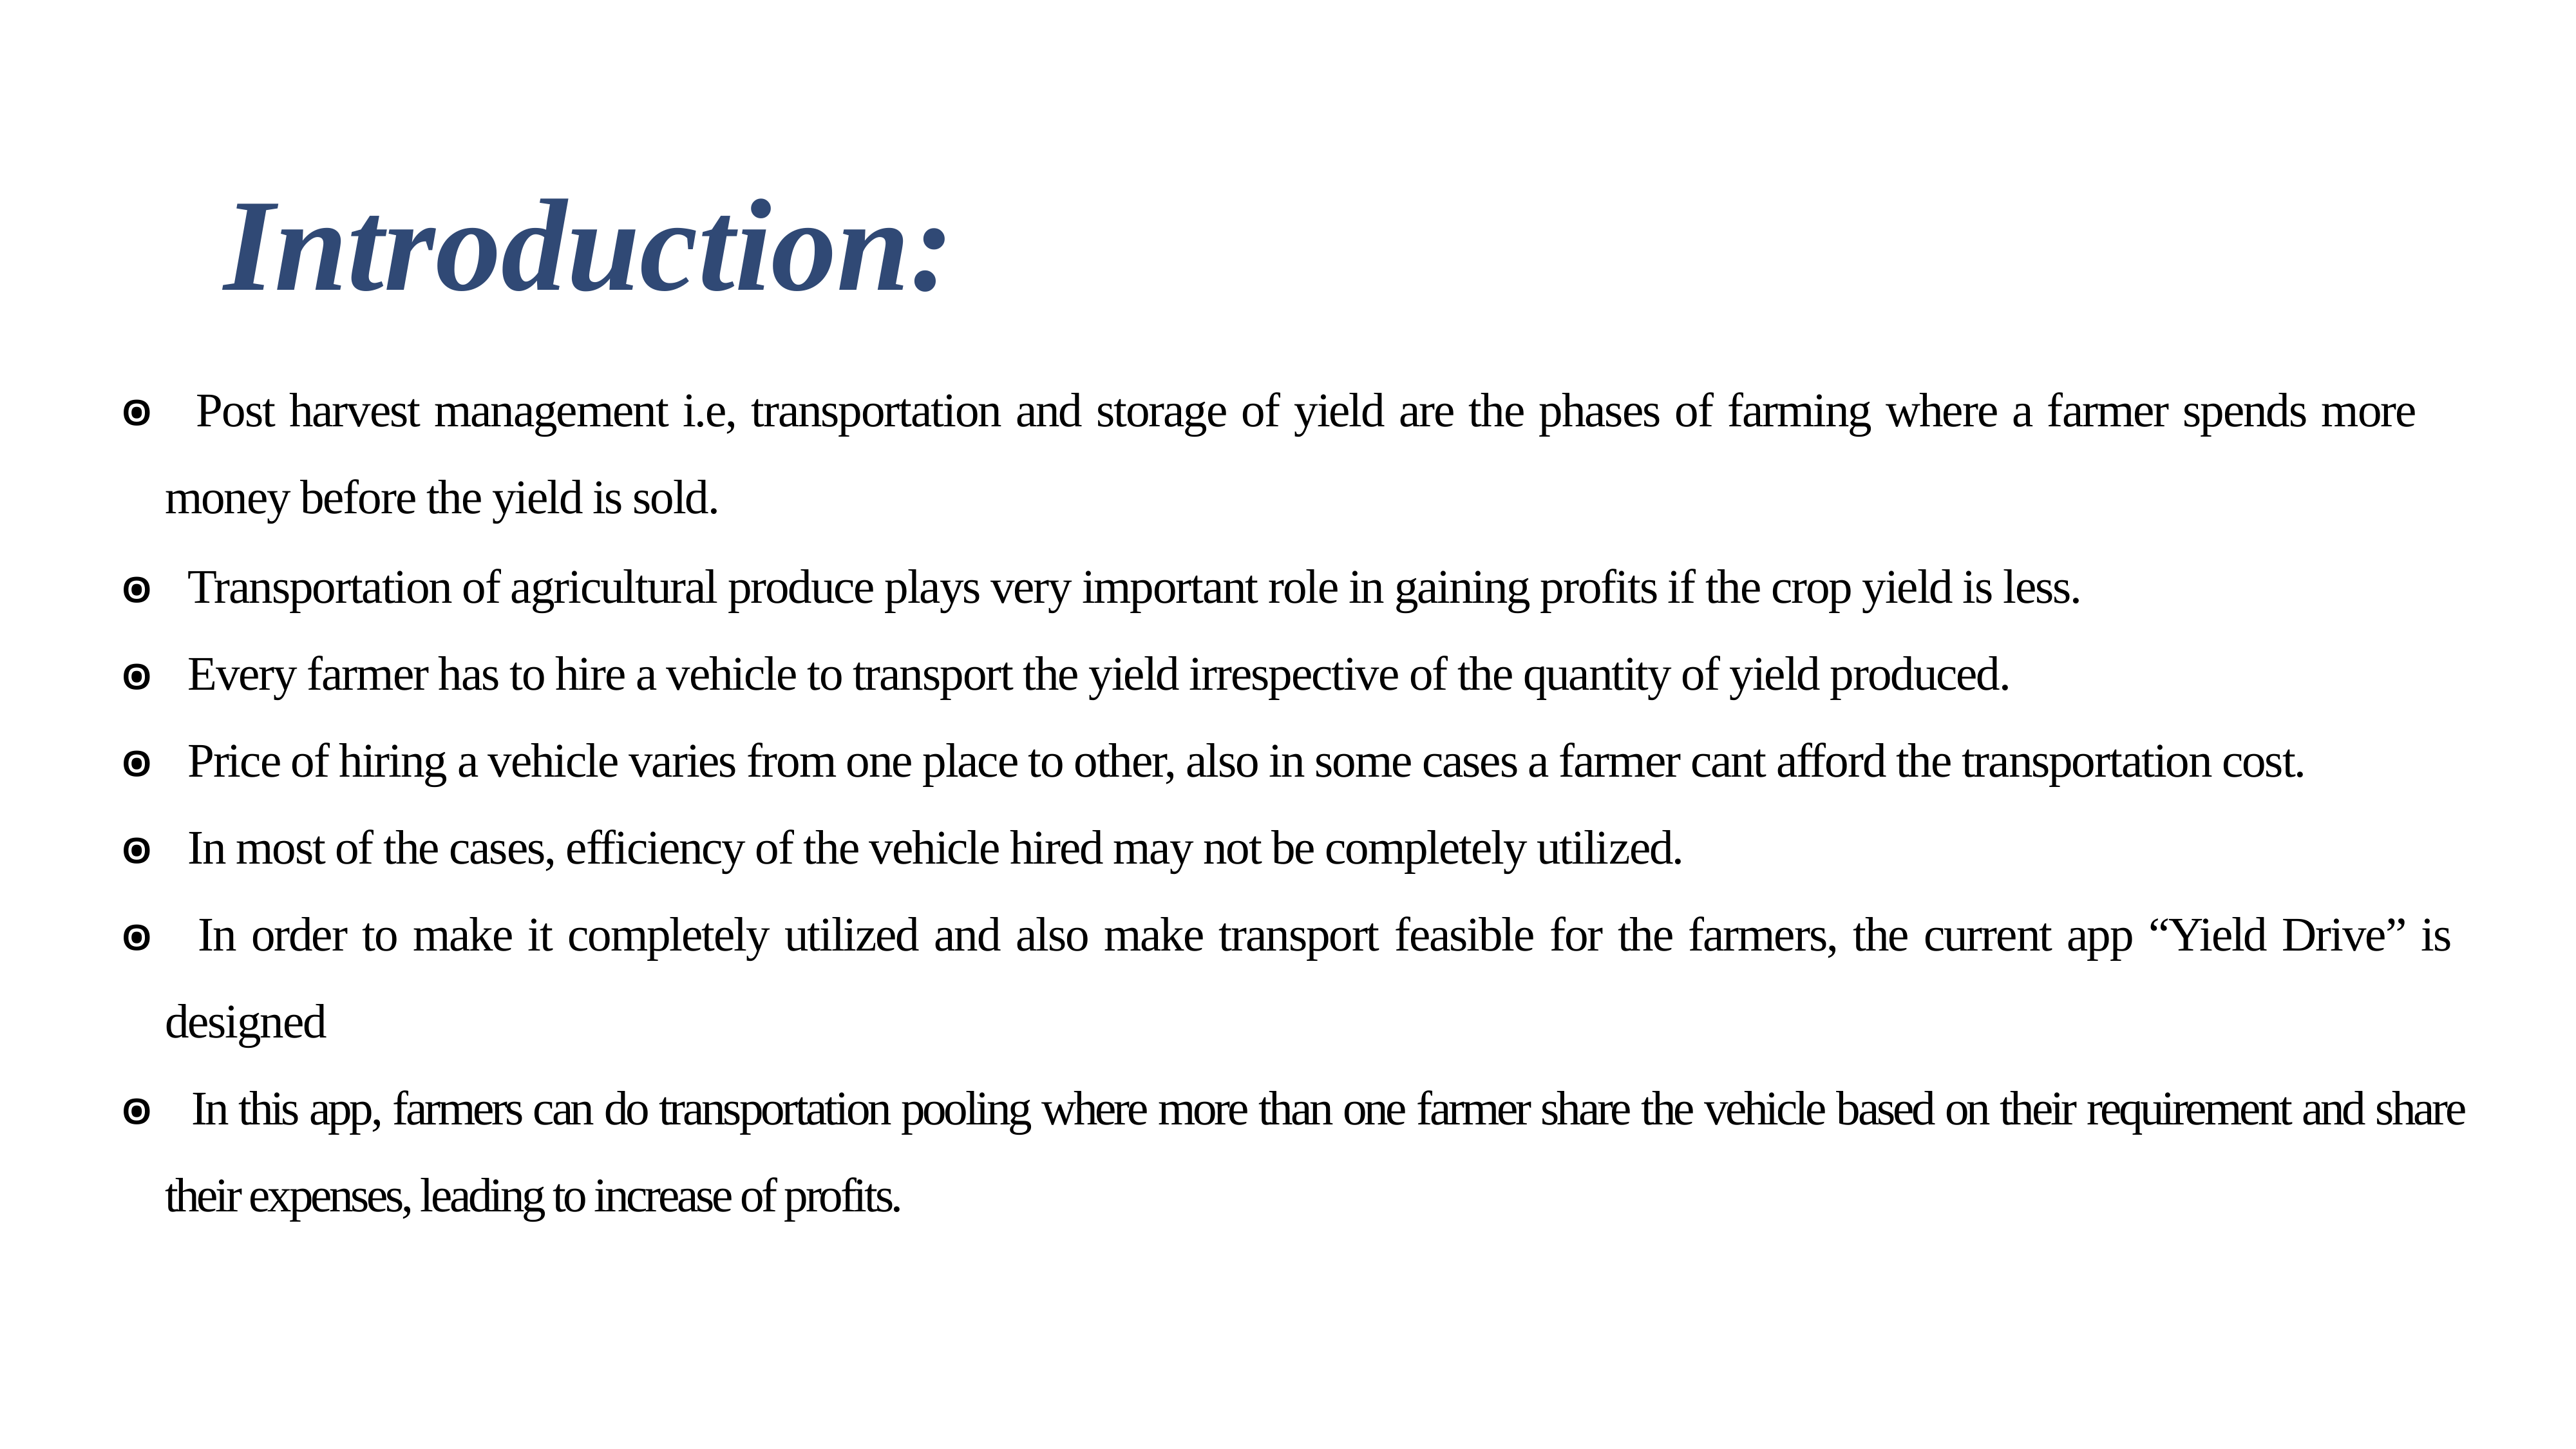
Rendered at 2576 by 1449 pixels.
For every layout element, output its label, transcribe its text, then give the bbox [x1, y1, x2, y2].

text_box Introduction: [121, 121, 2497, 374]
list Post harvest management i.e, transportation and storage of yield are the phases of farming where a farmer spends more money before the yield is sold. Transportation of agricultural produce plays very important role in gaining profits if the crop yield is less. Every farmer has to hire a vehicle to transport the yield irrespective of the quantity of yield produced. Price of hiring a vehicle varies from one place to other, also in some cases a farmer cant afford the transportation cost. In most of the cases, efficiency of the vehicle hired may not be completely utilized. In order to make it completely utilized and also make transport feasible for the farmers, the current app “Yield Drive” is designed In this app, farmers can do transportation pooling where more than one farmer share the vehicle based on their requirement and share their expenses, leading to increase of profits. [100, 344, 2476, 1250]
